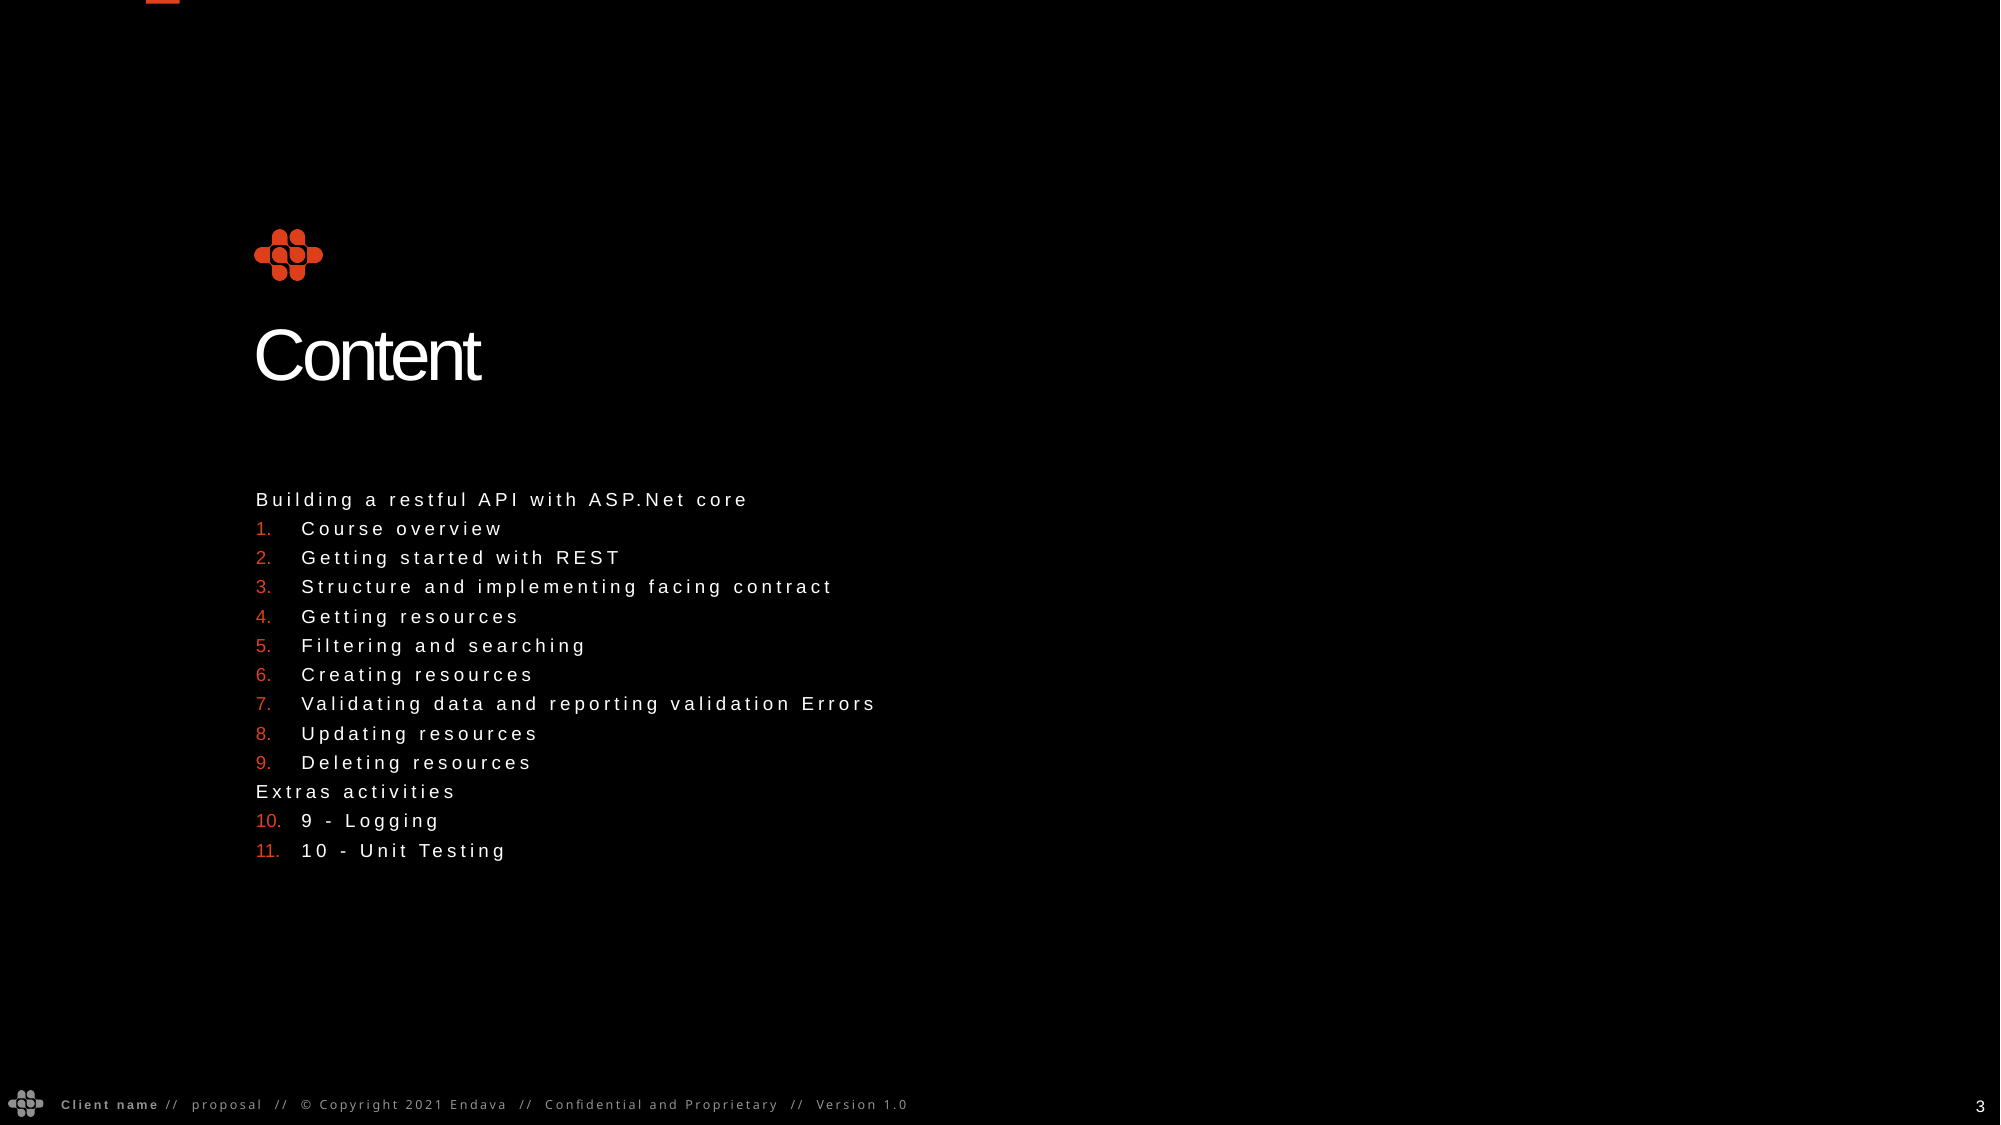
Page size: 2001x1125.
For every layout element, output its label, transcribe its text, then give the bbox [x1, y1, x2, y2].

text_box Content [249, 319, 825, 398]
picture [254, 229, 323, 281]
text_box Building a restful API with ASP.Net core Course overview Getting started with REST Structure and implementing facing contract Getting resources Filtering and searching Creating resources Validating data and reporting validation Errors Updating resources Deleting resources Extras activities 9 - Logging 10 - Unit Testing [251, 476, 1112, 865]
slide_number 3 [1969, 1089, 1992, 1125]
